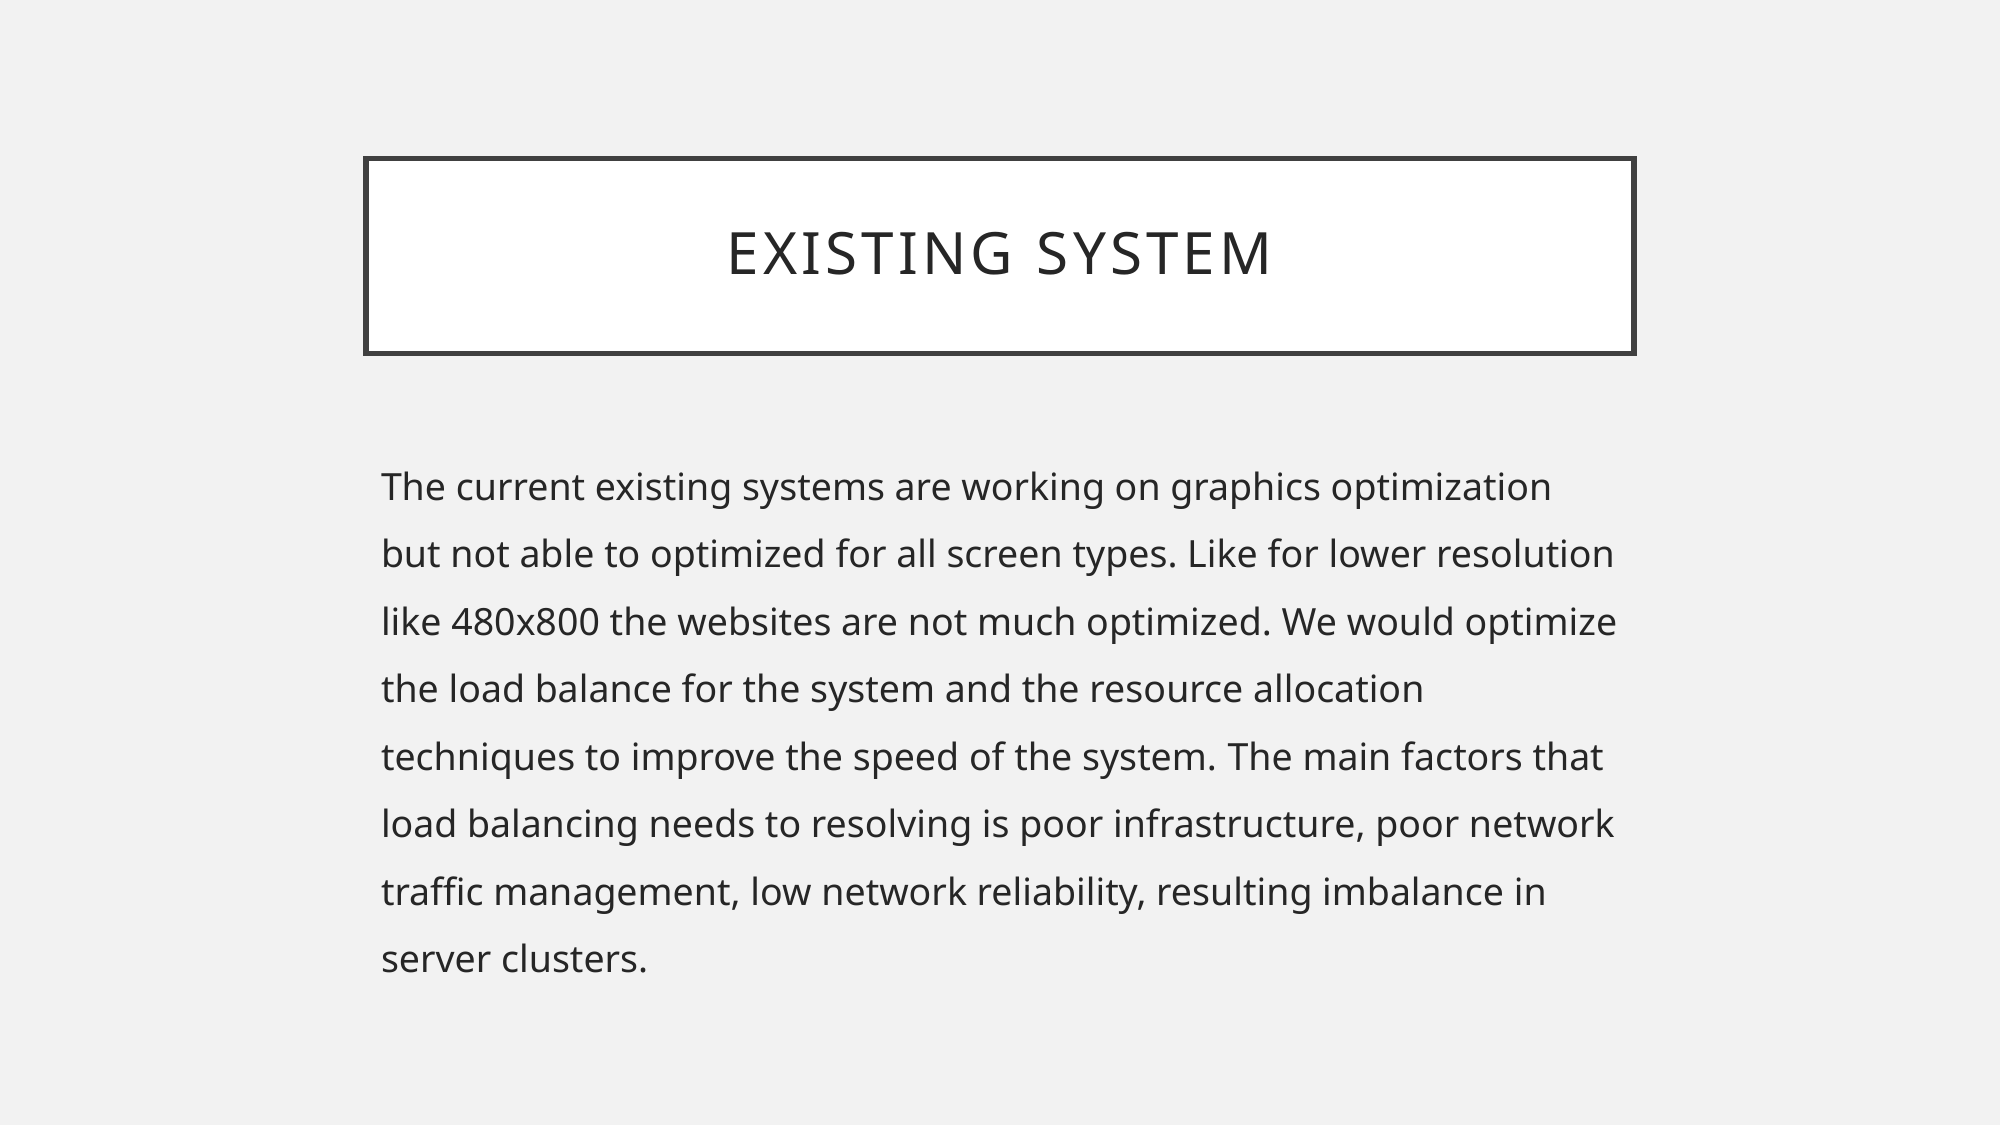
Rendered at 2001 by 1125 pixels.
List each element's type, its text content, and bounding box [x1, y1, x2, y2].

list The current existing systems are working on graphics optimization but not able to optimized for all screen types. Like for lower resolution like 480x800 the websites are not much optimized. We would optimize the load balance for the system and the resource allocation techniques to improve the speed of the system. The main factors that load balancing needs to resolving is poor infrastructure, poor network traffic management, low network reliability, resulting imbalance in server clusters. [366, 432, 1634, 942]
title EXISTING SYSTEM [363, 156, 1637, 356]
